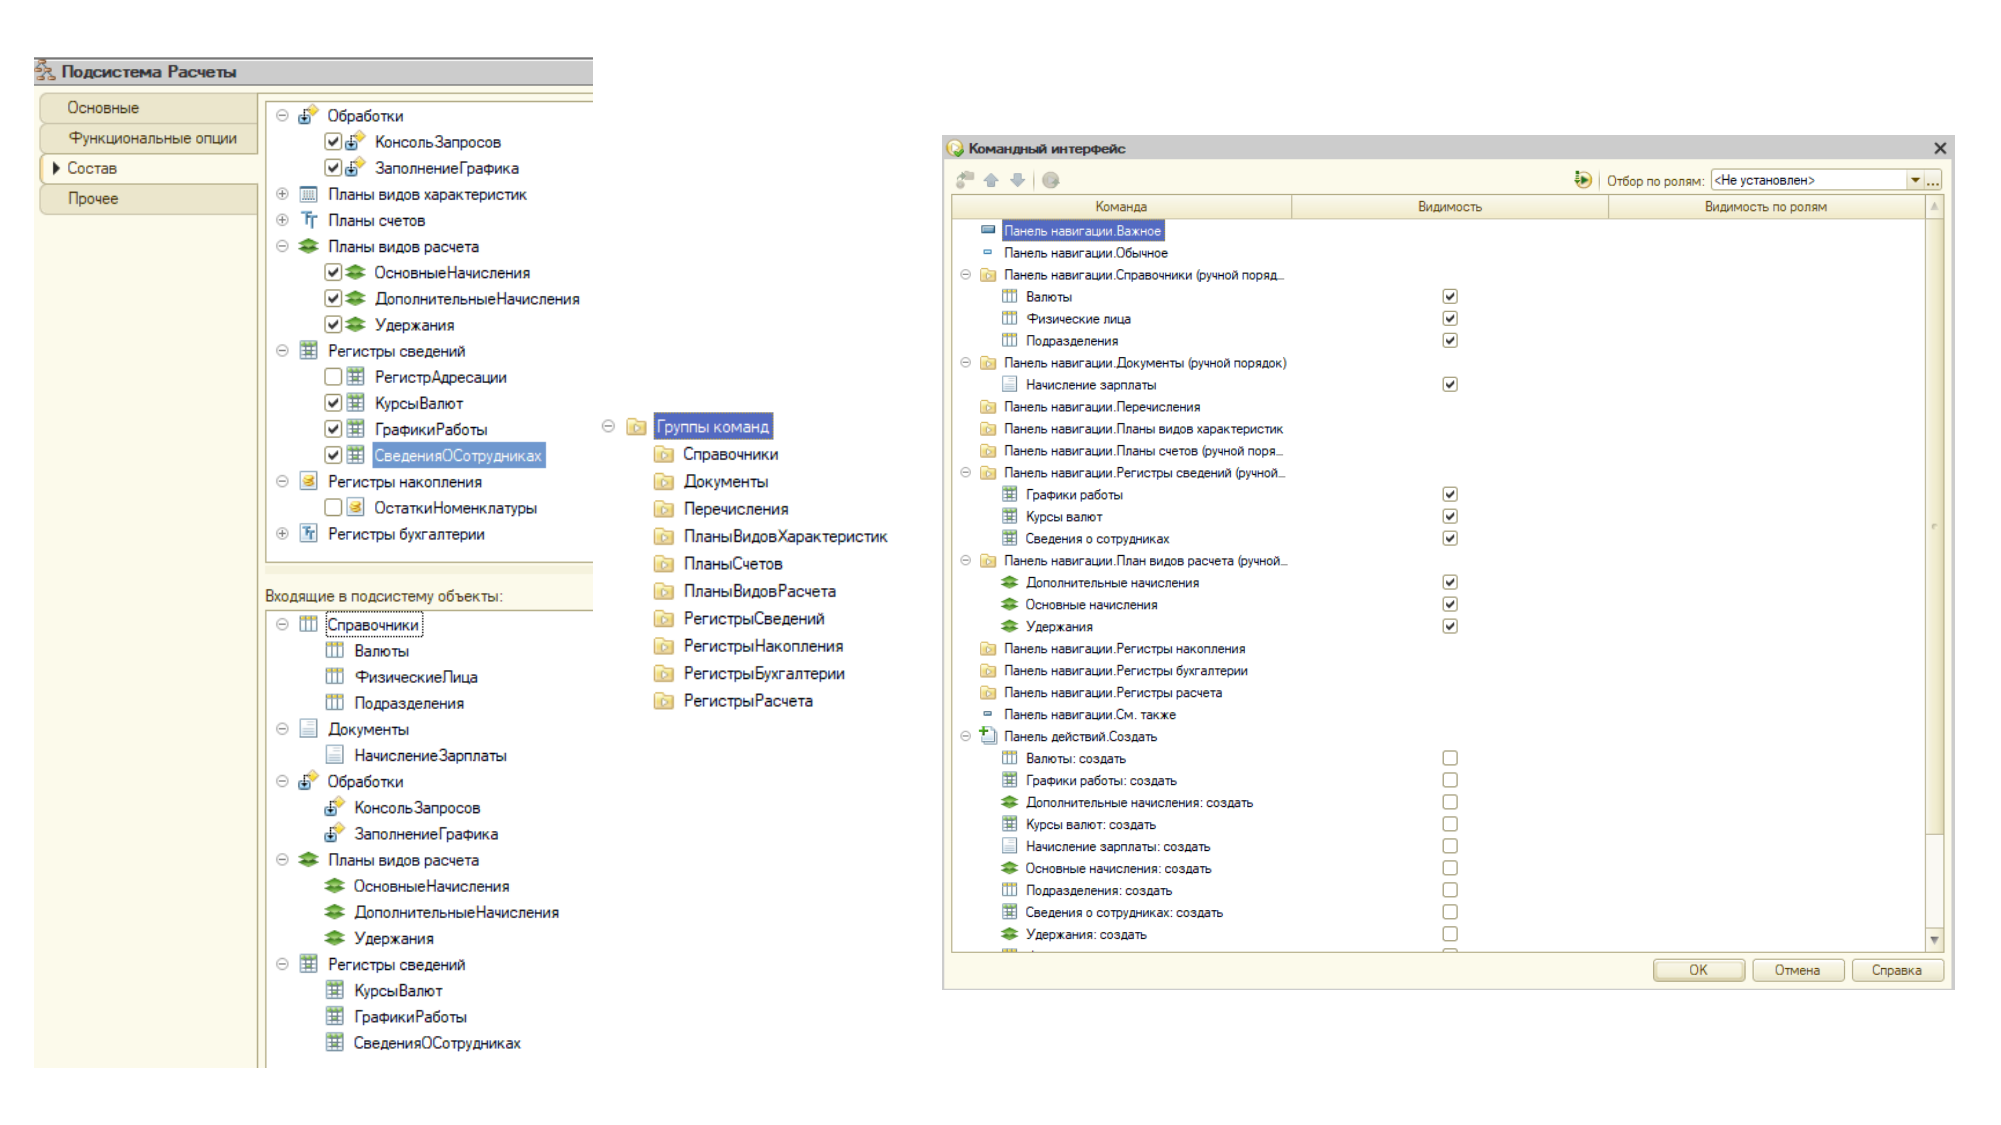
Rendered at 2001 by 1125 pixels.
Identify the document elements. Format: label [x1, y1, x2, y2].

picture [34, 57, 915, 1068]
picture [942, 135, 1955, 990]
